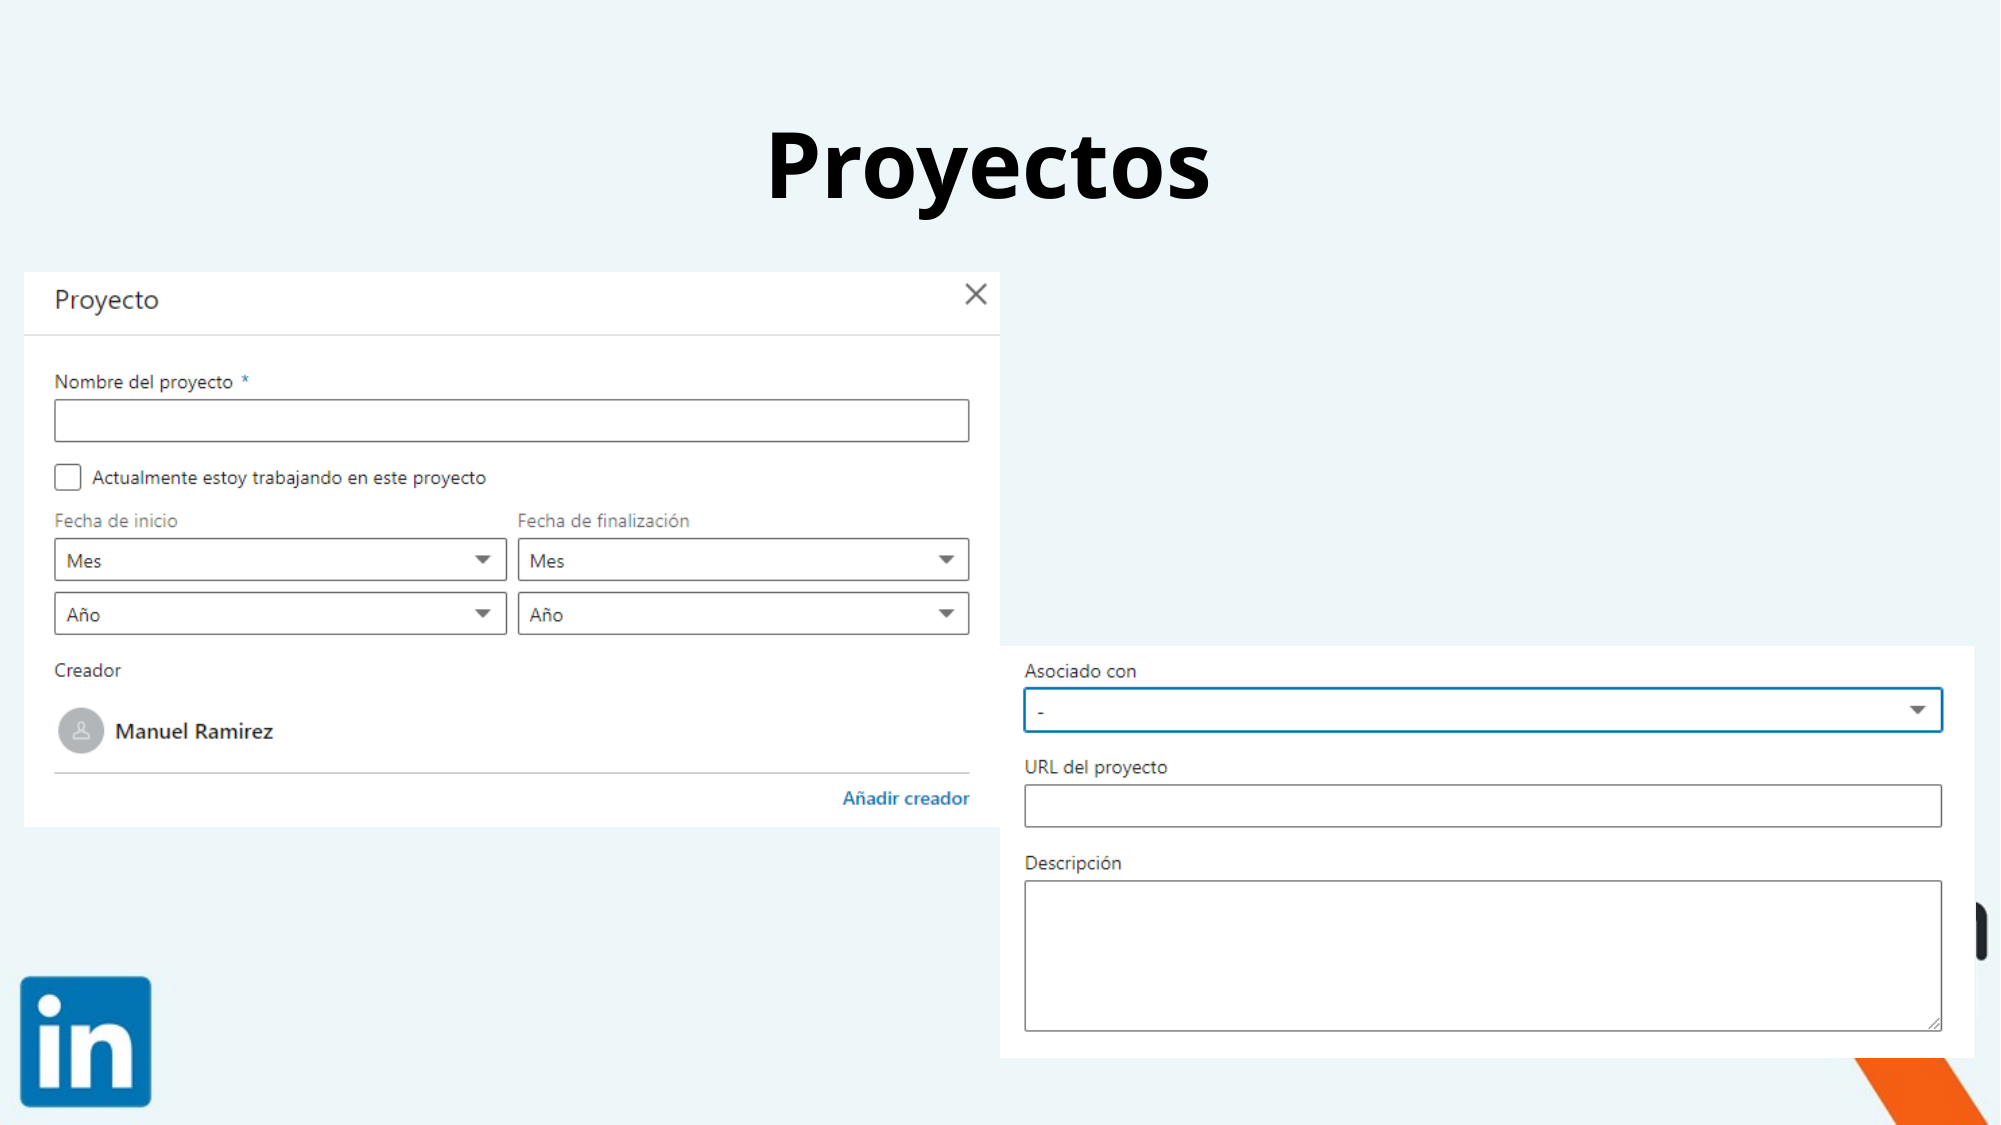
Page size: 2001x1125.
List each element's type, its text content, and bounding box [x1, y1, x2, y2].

picture [0, 0, 2001, 1125]
title Proyectos [137, 59, 1863, 278]
